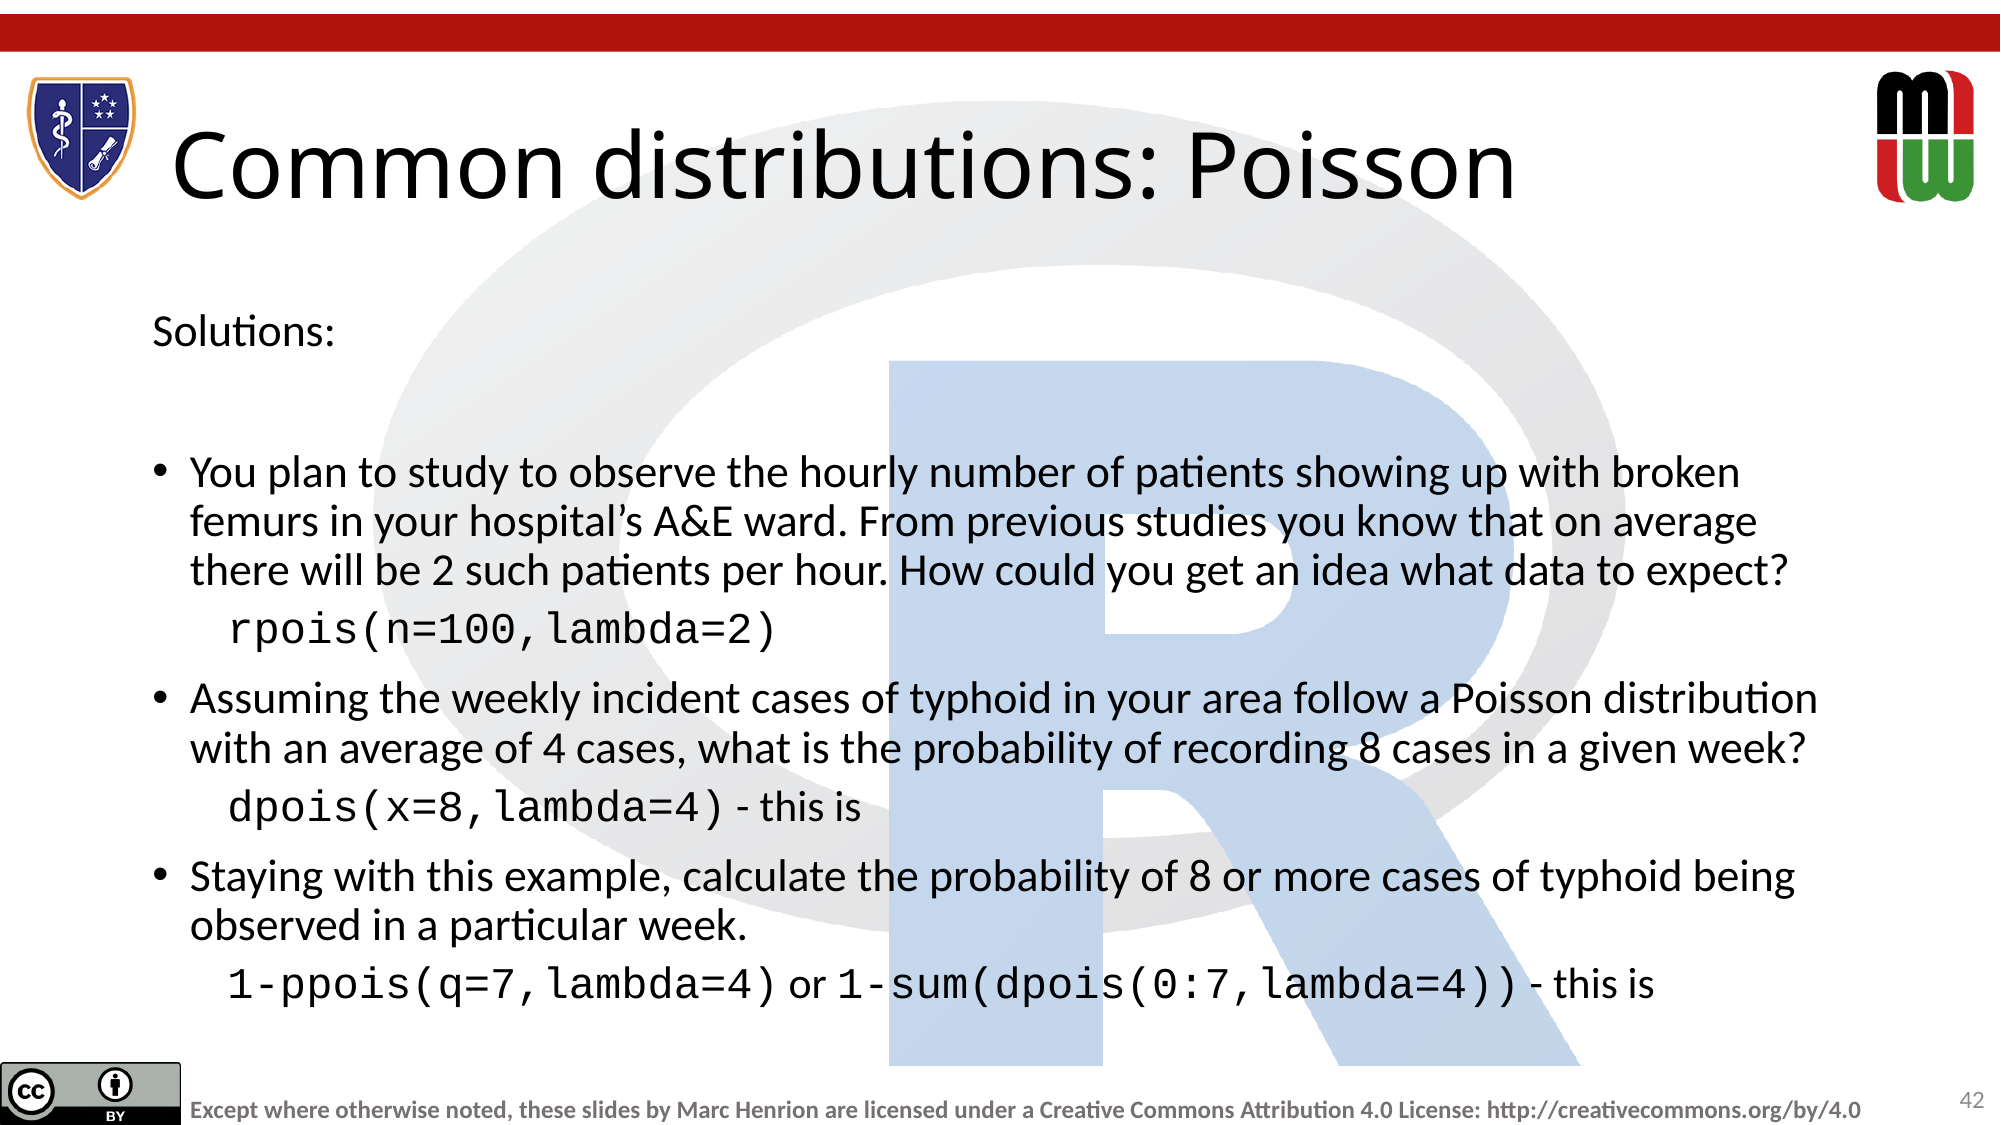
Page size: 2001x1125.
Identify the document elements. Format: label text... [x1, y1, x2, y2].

picture [0, 1062, 181, 1125]
slide_number 42 [1550, 1073, 2000, 1125]
title Common distributions: Poisson [155, 59, 1851, 278]
picture [0, 53, 161, 215]
